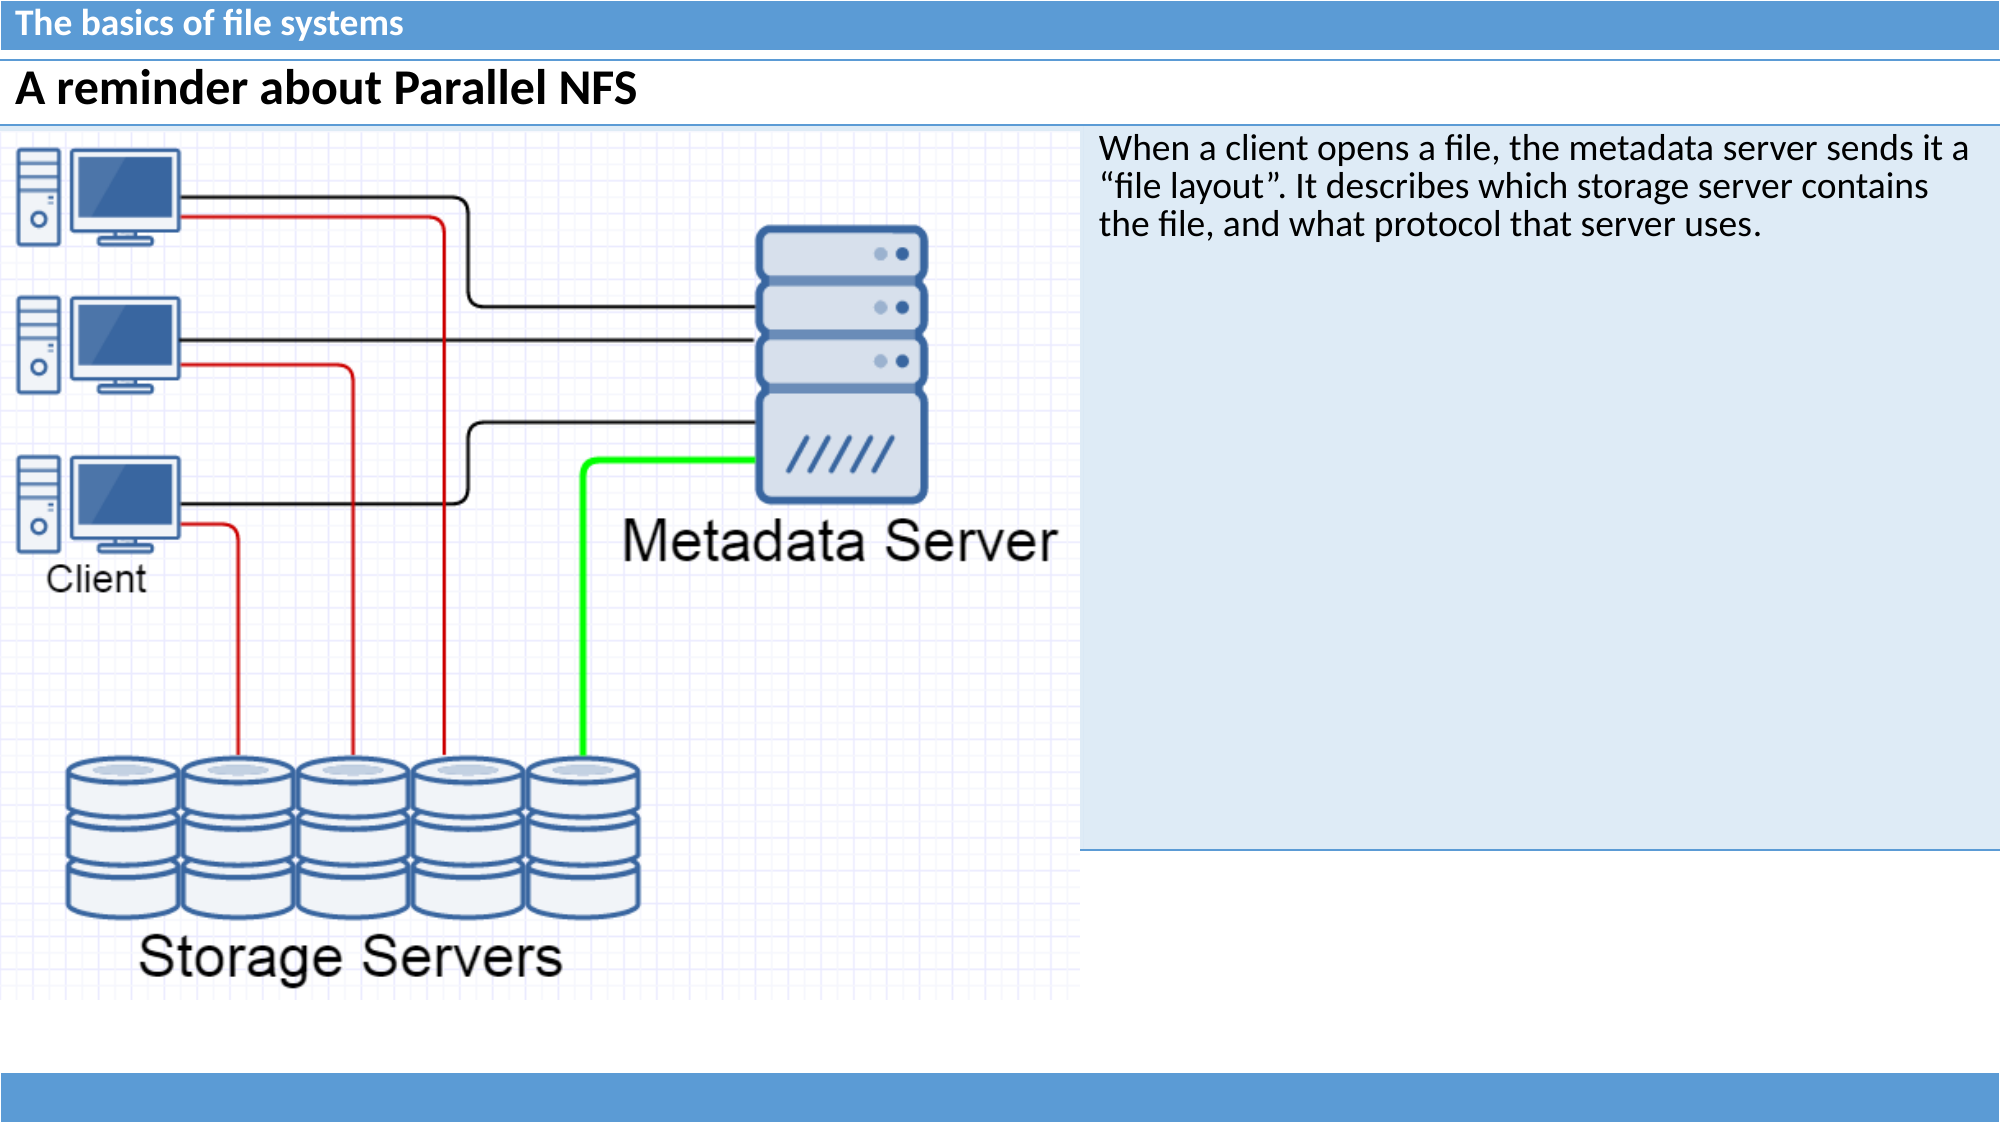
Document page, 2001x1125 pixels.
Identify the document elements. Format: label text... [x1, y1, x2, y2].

table_cell [0, 126, 1084, 849]
table_cell When a client opens a file, the metadata server sends it a “file layout”. It describes which storage server contains the file, and what protocol that server uses. [1084, 126, 2000, 849]
table_header [1, 1073, 1999, 1122]
table_header A reminder about Parallel NFS [0, 61, 2000, 124]
table_header The basics of file systems [1, 1, 1999, 50]
picture [0, 131, 1080, 1001]
